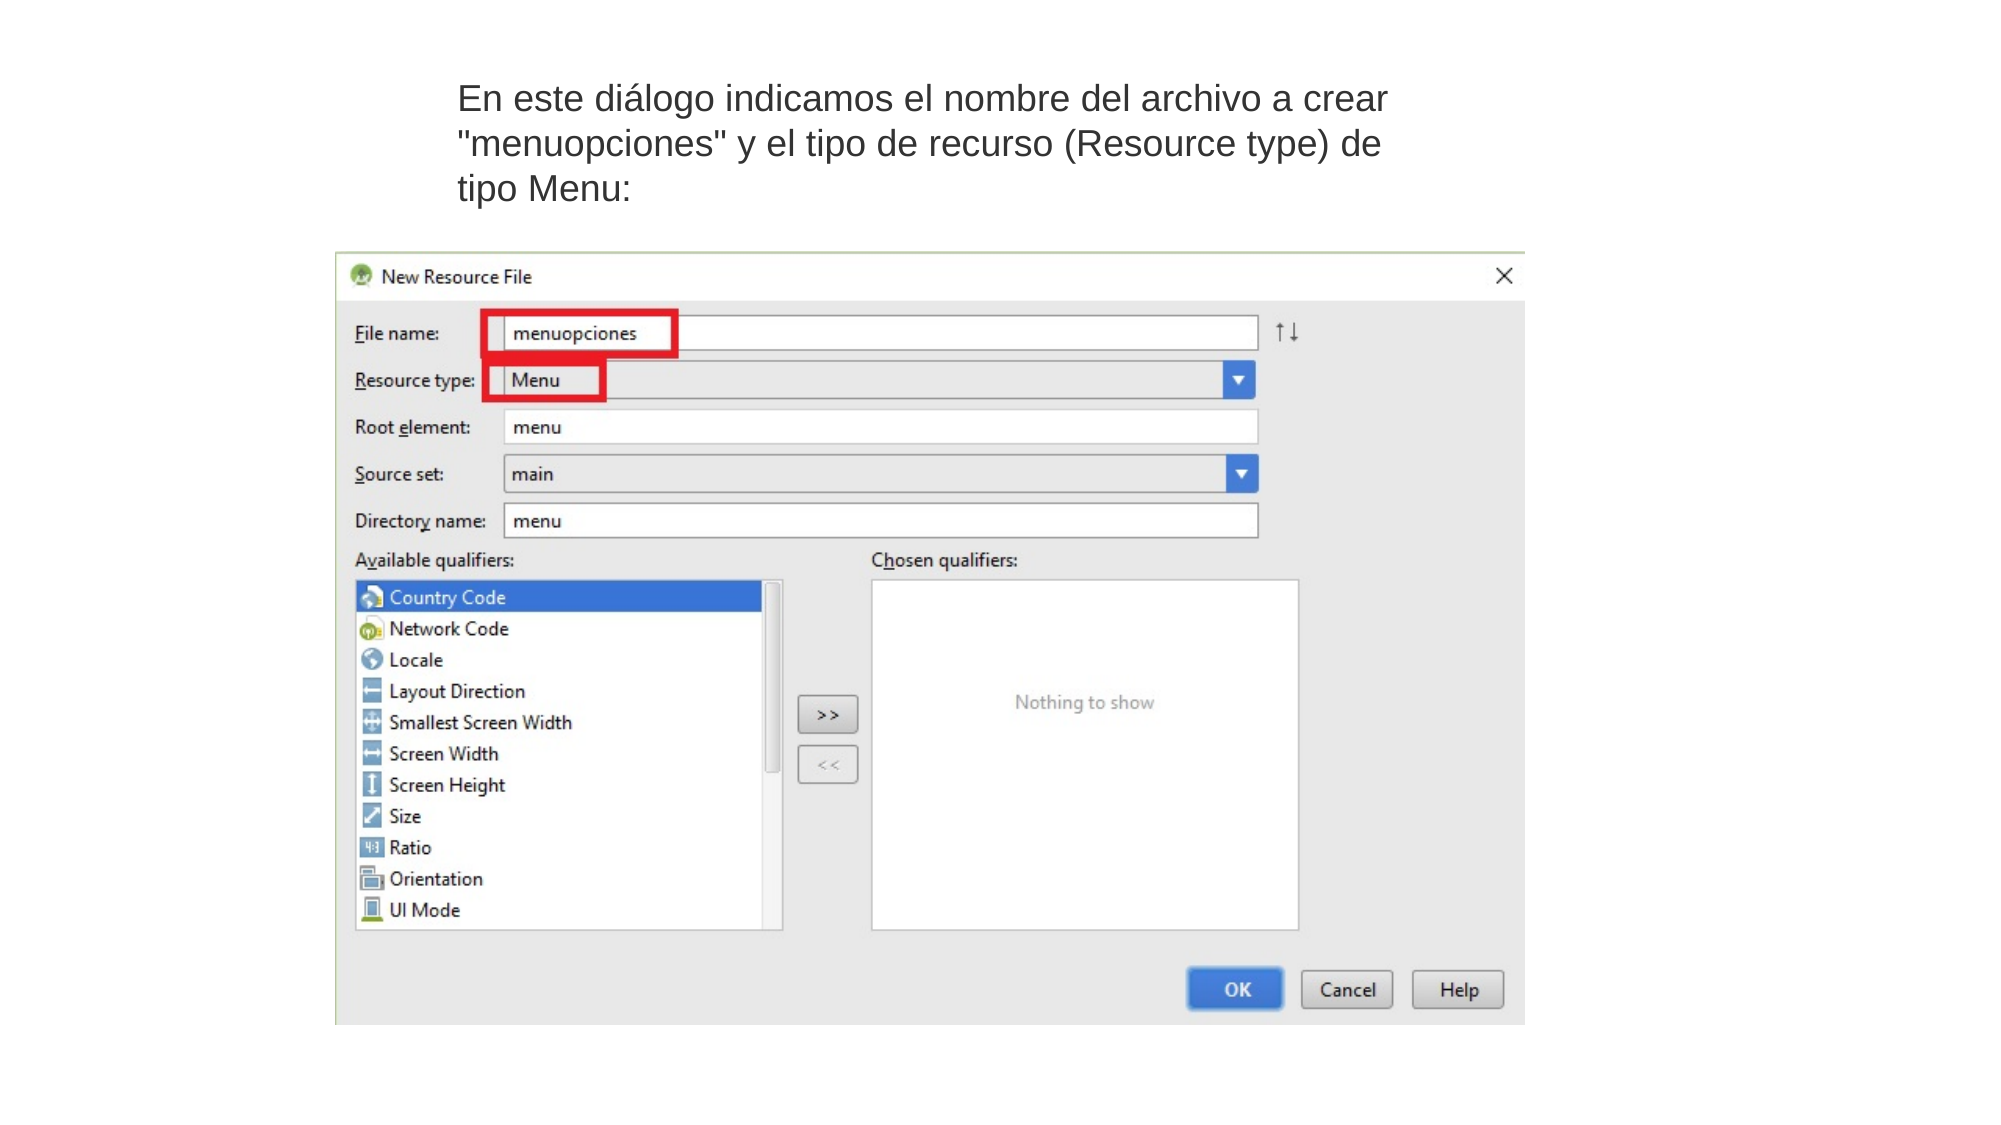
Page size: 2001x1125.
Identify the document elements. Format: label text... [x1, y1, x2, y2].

text_box En este diálogo indicamos el nombre del archivo a crear "menuopciones" y el tipo de recurso (Resource type) de tipo Menu: [442, 66, 1443, 216]
picture [335, 251, 1525, 1025]
